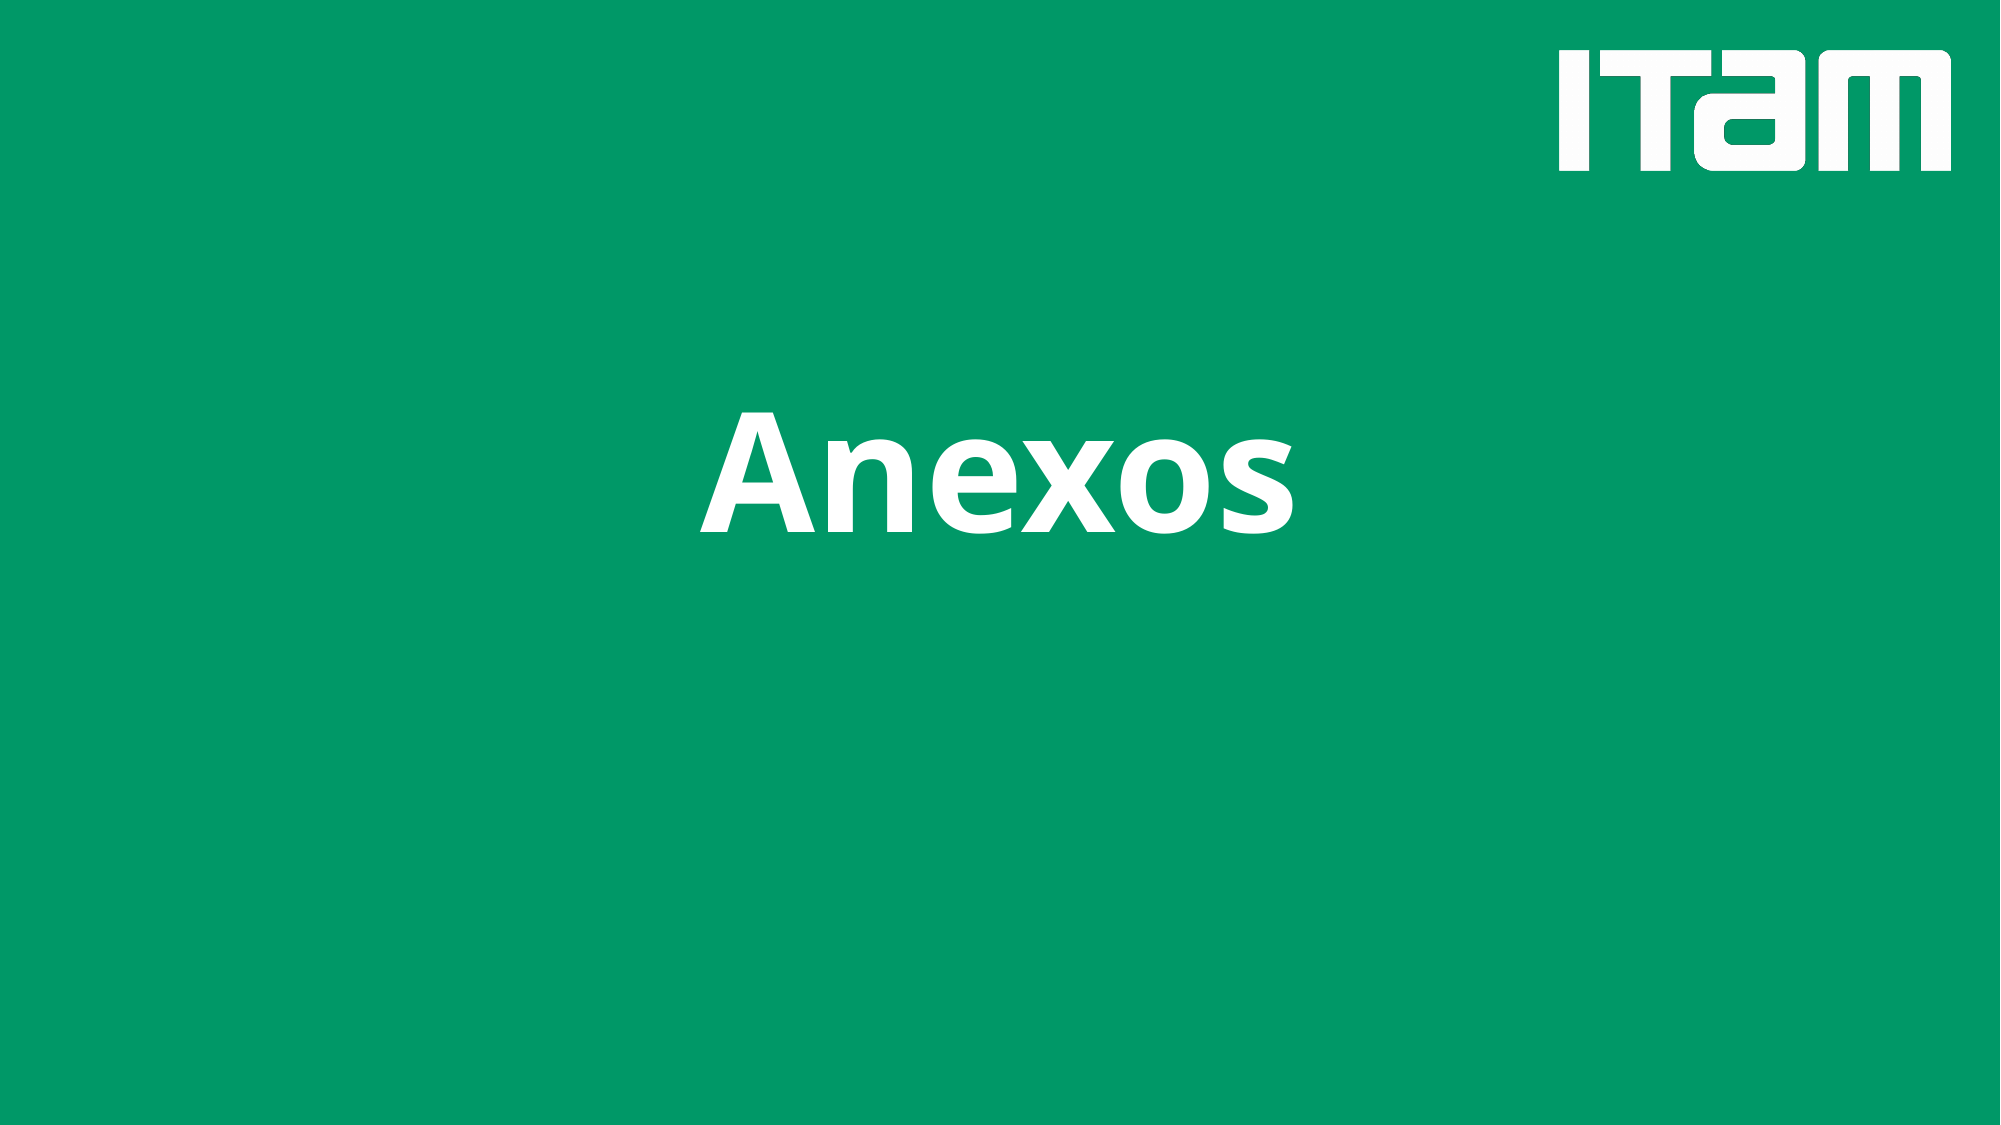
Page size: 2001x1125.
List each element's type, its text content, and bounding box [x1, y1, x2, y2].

title Anexos [249, 184, 1750, 576]
picture [1522, 13, 1988, 208]
